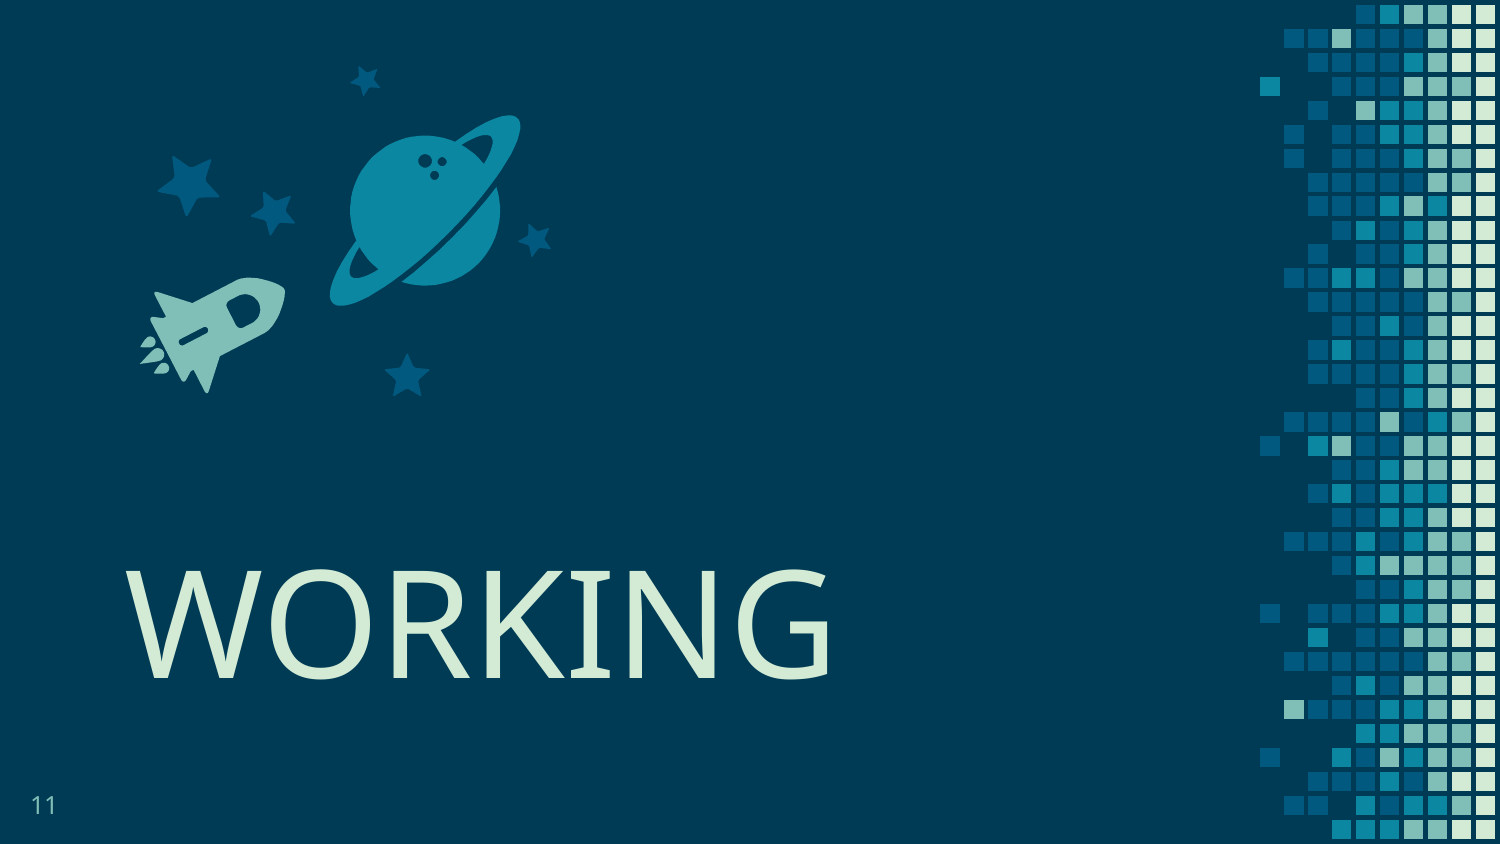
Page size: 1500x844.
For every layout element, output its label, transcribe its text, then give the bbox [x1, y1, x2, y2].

text_box [384, 353, 430, 396]
text_box [157, 156, 220, 217]
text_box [329, 115, 521, 306]
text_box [146, 264, 273, 392]
slide_number 11 [15, 774, 105, 839]
text_box [524, 223, 551, 257]
text_box [250, 191, 295, 236]
title WORKING [109, 532, 1011, 724]
text_box [350, 66, 380, 96]
